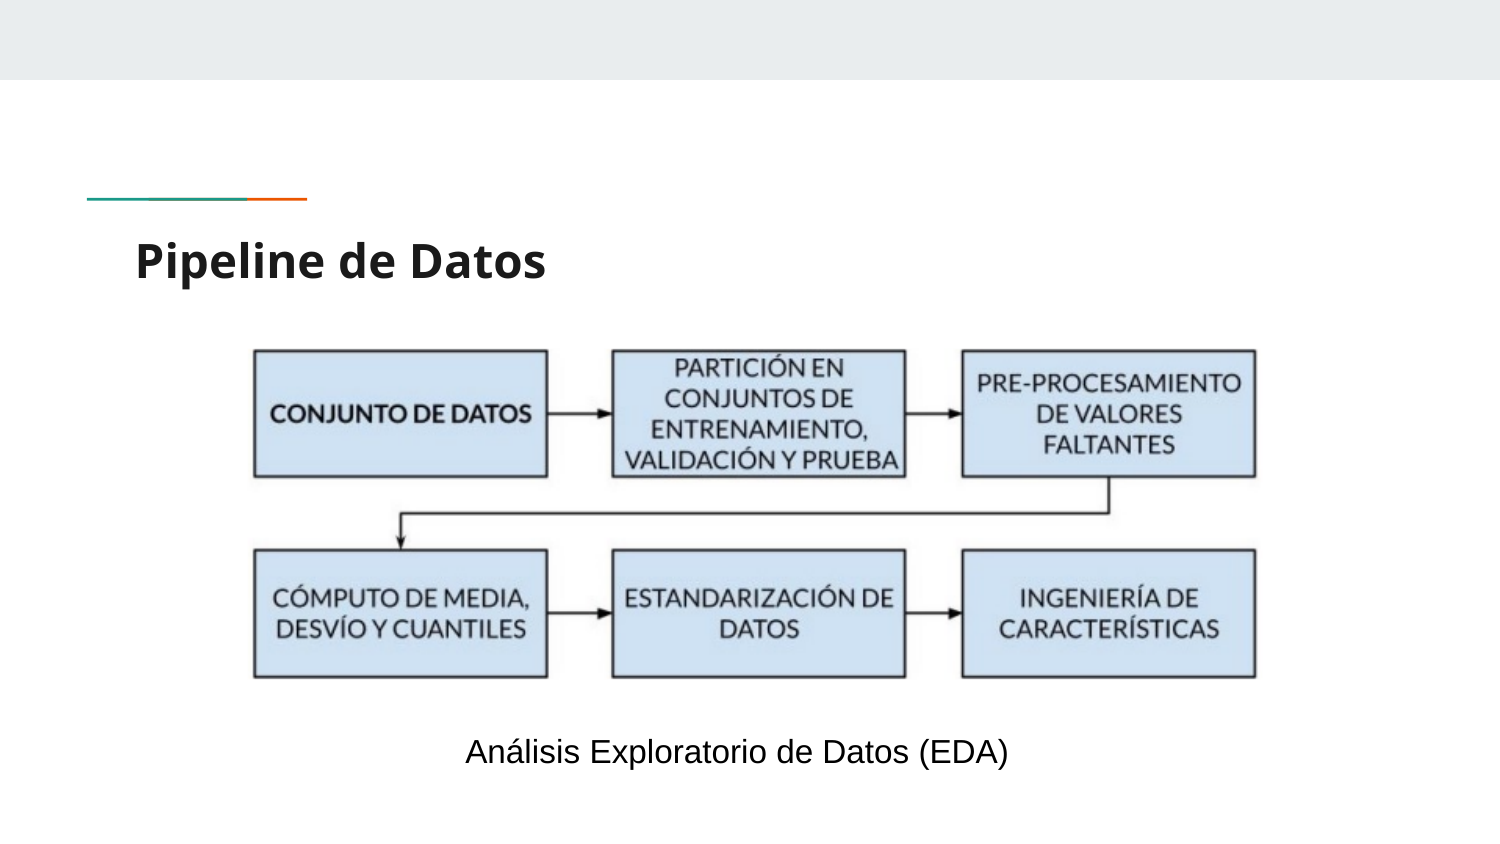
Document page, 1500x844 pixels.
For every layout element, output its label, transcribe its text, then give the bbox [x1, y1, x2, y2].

picture [236, 340, 1264, 687]
title Pipeline de Datos [119, 216, 1381, 305]
text_box Análisis Exploratorio de Datos (EDA) [450, 715, 1050, 786]
